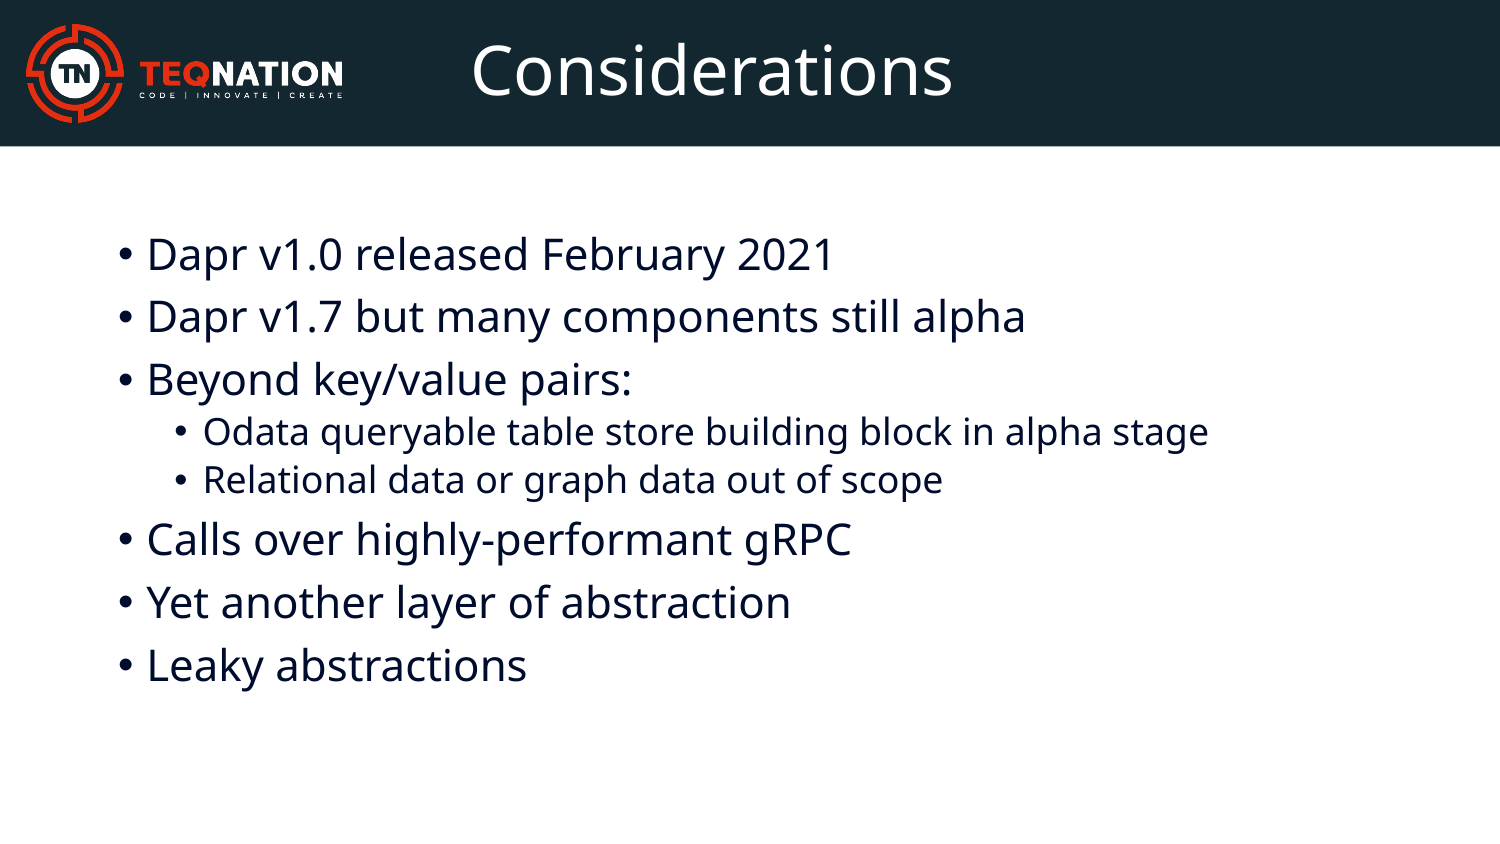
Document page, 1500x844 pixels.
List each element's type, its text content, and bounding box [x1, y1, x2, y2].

title Considerations [455, 0, 1500, 155]
picture [26, 24, 342, 123]
list Dapr v1.0 released February 2021 Dapr v1.7 but many components still alpha Beyond key/value pairs: Odata queryable table store building block in alpha stage Relational data or graph data out of scope Calls over highly-performant gRPC Yet another layer of abstraction Leaky abstractions [103, 224, 1397, 760]
text_box [0, 0, 455, 147]
